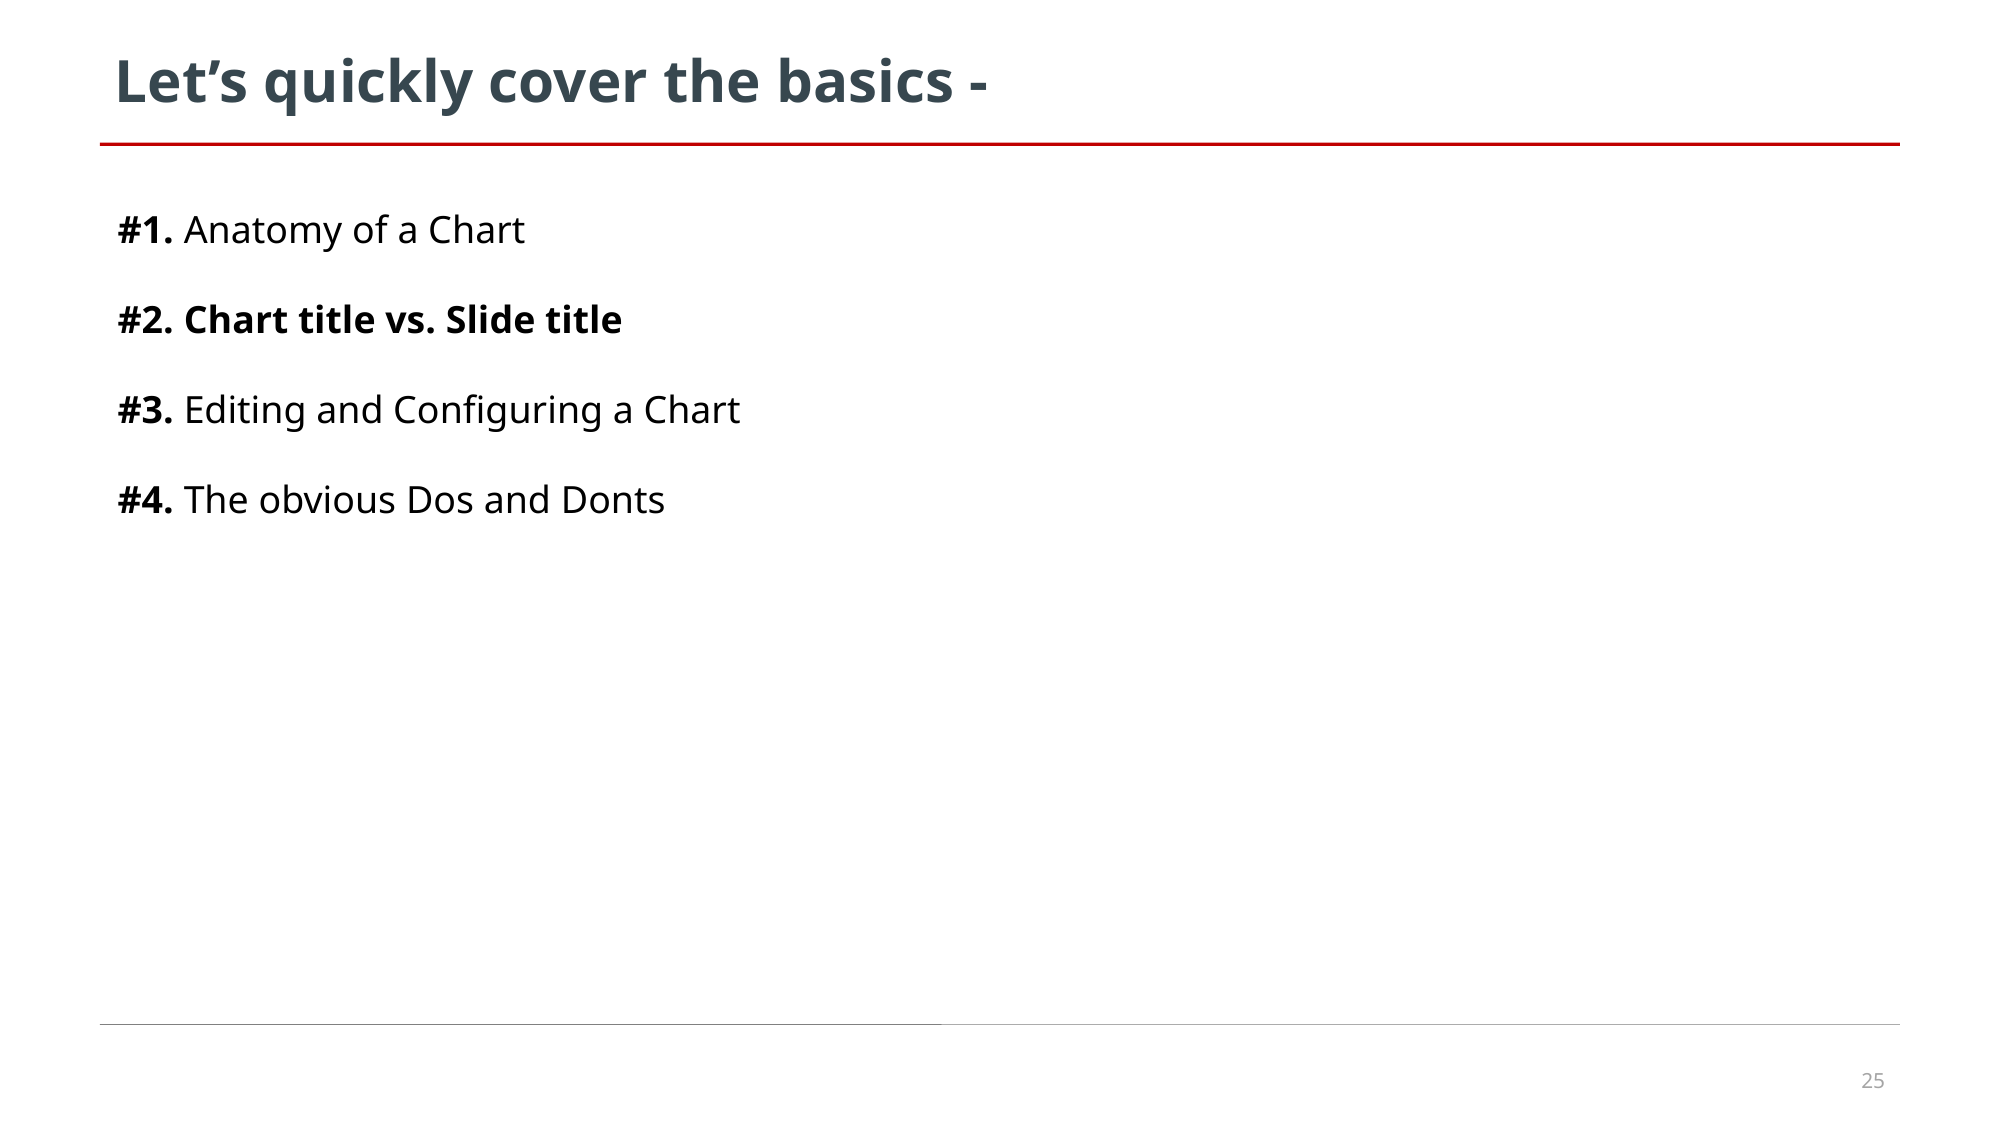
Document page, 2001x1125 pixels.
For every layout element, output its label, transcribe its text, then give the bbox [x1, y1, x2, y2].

text_box #1. Anatomy of a Chart #2. Chart title vs. Slide title #3. Editing and Configuring a Chart #4. The obvious Dos and Donts [102, 198, 1600, 529]
slide_number 25 [1450, 1061, 1900, 1103]
title Let’s quickly cover the basics - [99, 33, 1900, 135]
